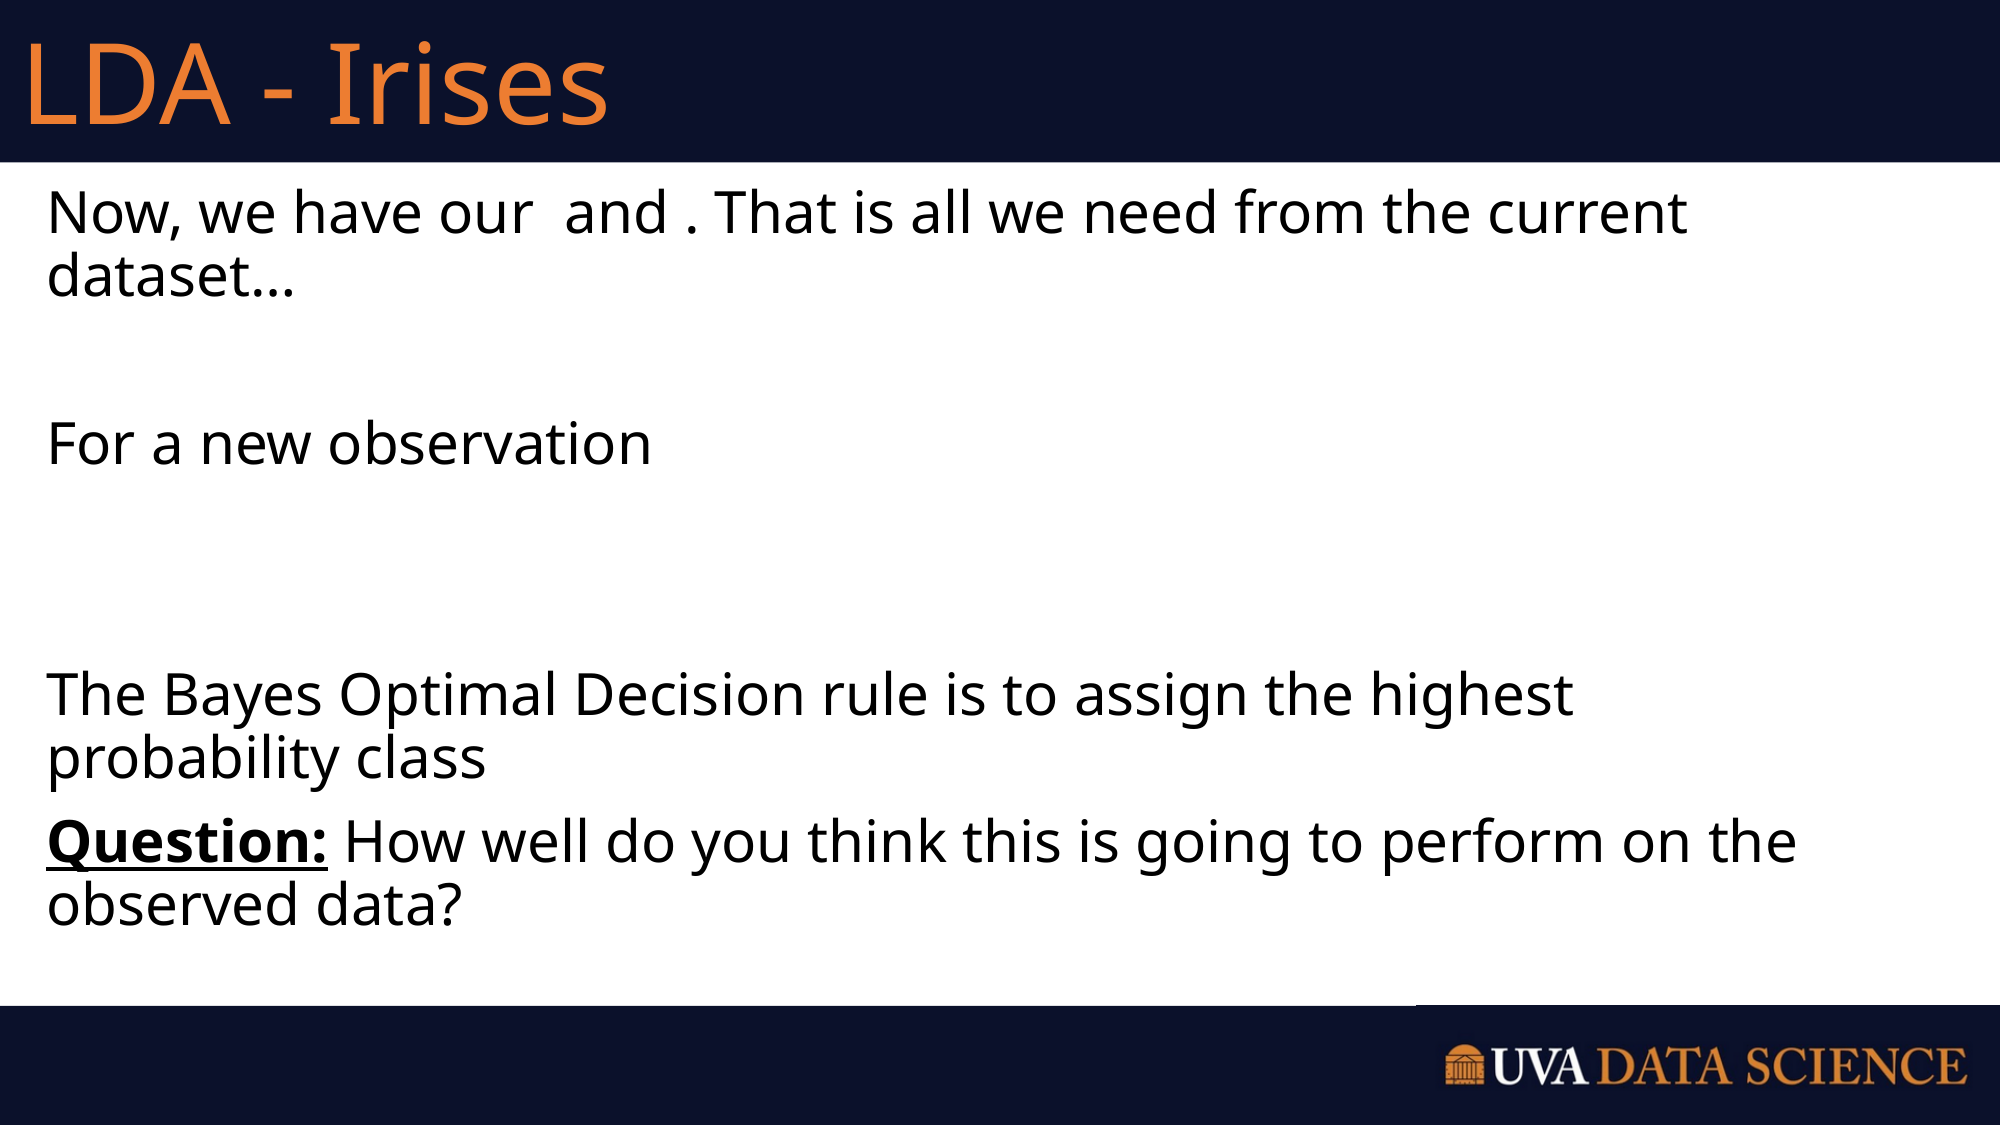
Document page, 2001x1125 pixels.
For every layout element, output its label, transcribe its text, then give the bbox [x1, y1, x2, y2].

picture [1416, 1005, 2000, 1125]
text_box LDA - Irises [5, 4, 627, 155]
text_box [0, 0, 2000, 164]
text_box [0, 1005, 1415, 1125]
